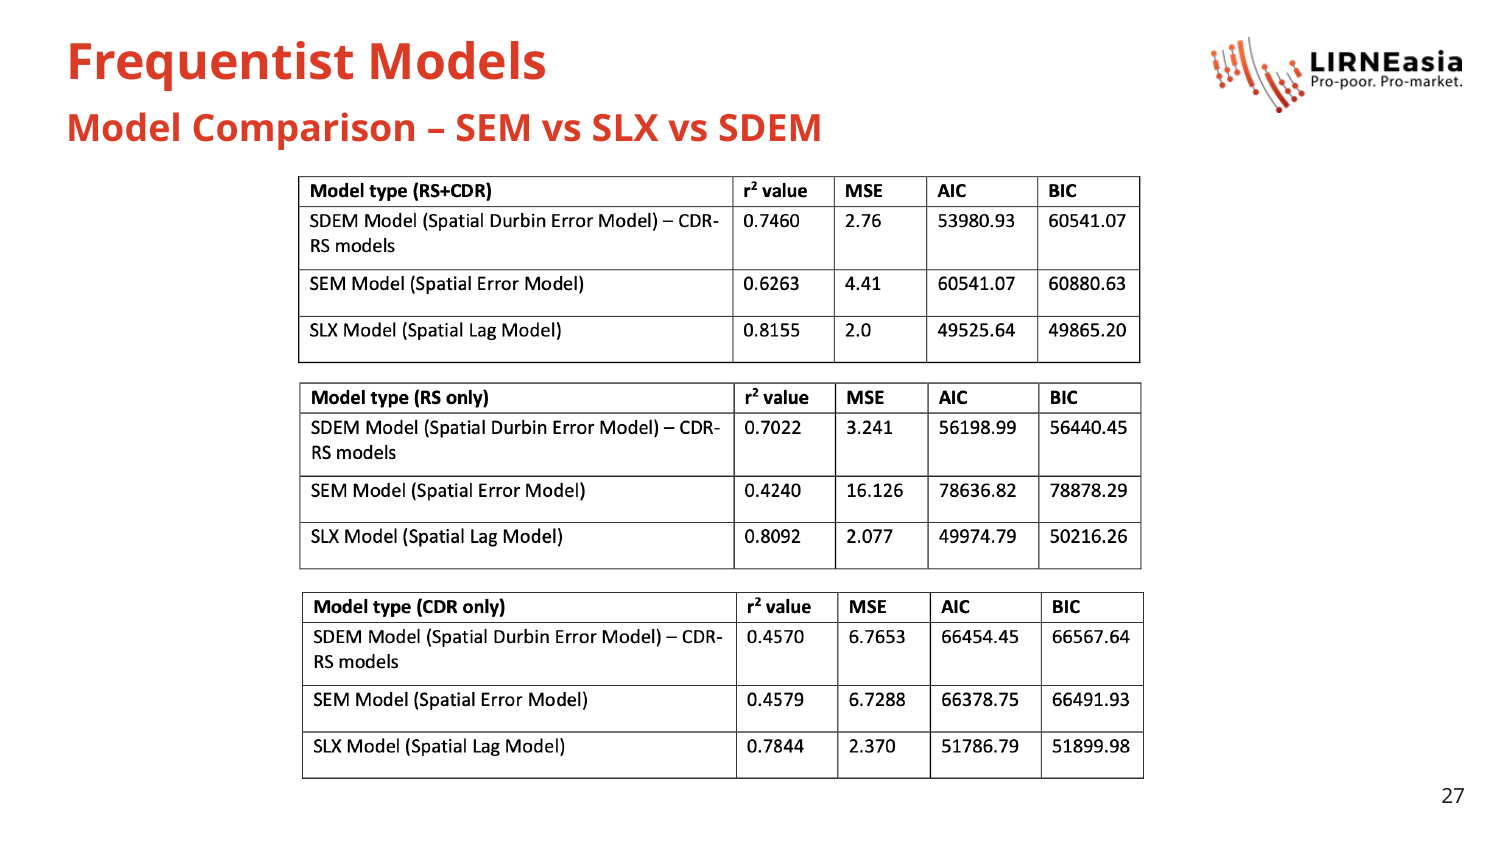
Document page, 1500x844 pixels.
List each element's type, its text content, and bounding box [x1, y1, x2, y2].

picture [285, 167, 1151, 792]
slide_number 27 [1389, 764, 1480, 830]
picture [1449, 37, 1462, 113]
text_box Model Comparison – SEM vs SLX vs SDEM [51, 89, 1449, 184]
title Frequentist Models [51, 14, 1449, 89]
